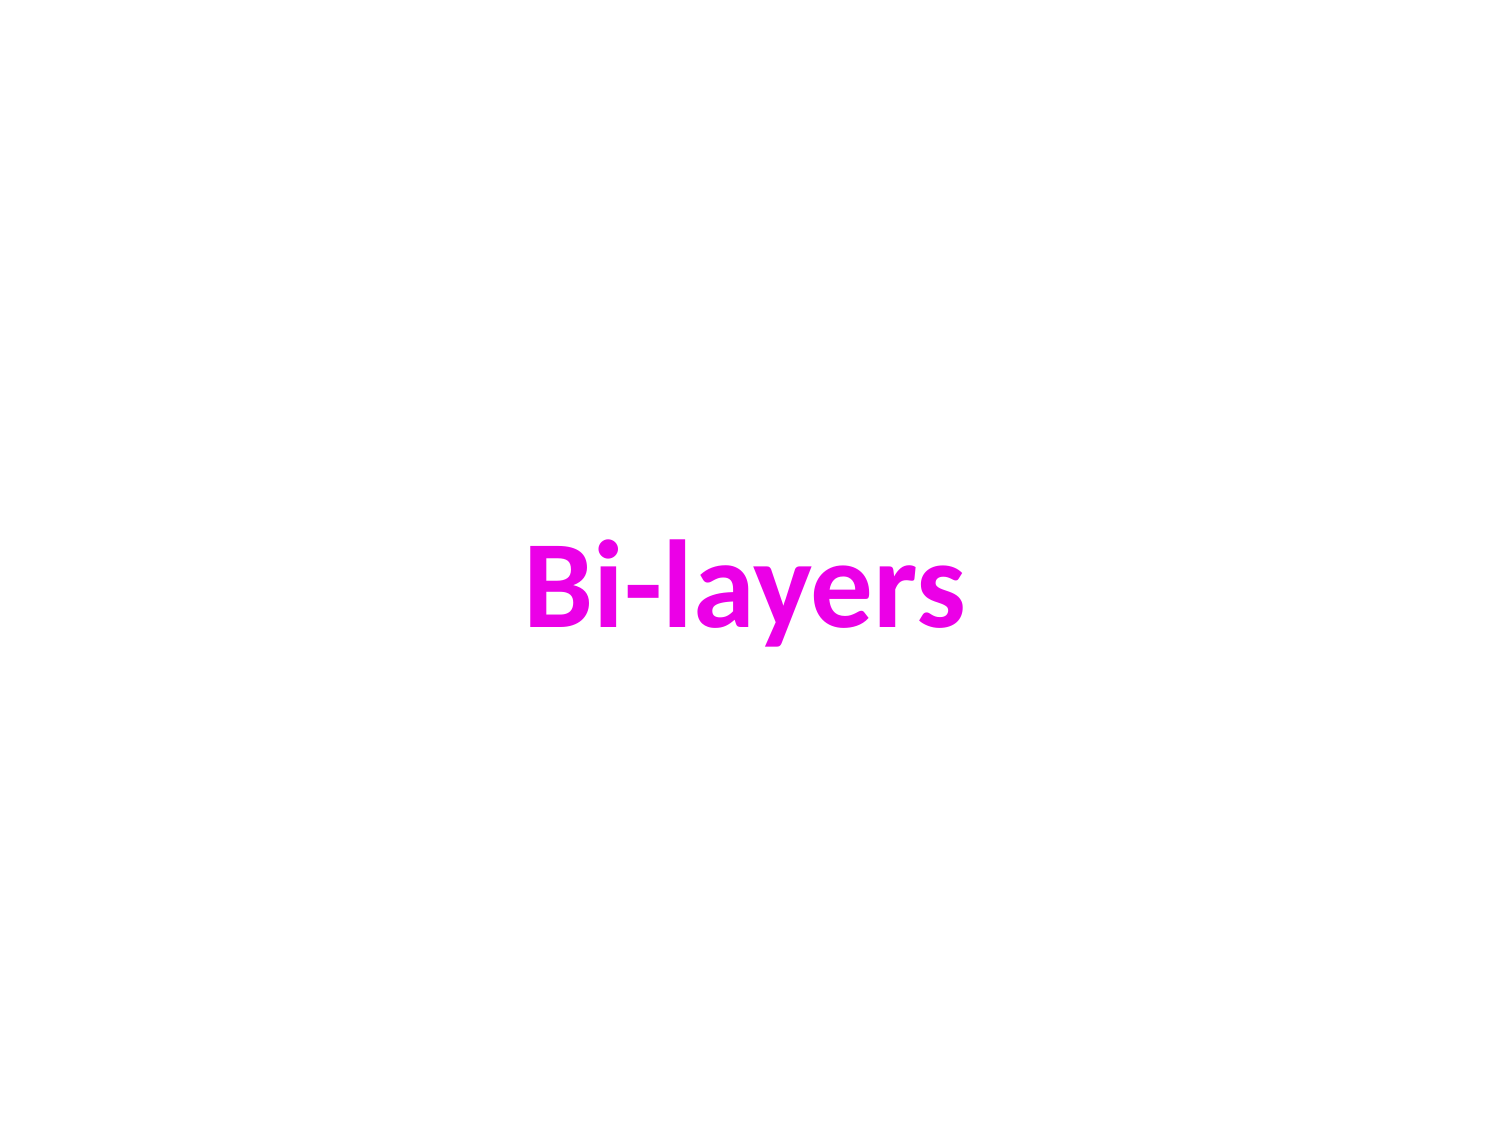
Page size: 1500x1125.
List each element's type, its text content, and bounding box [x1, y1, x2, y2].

title Bi-layers [70, 483, 1421, 672]
